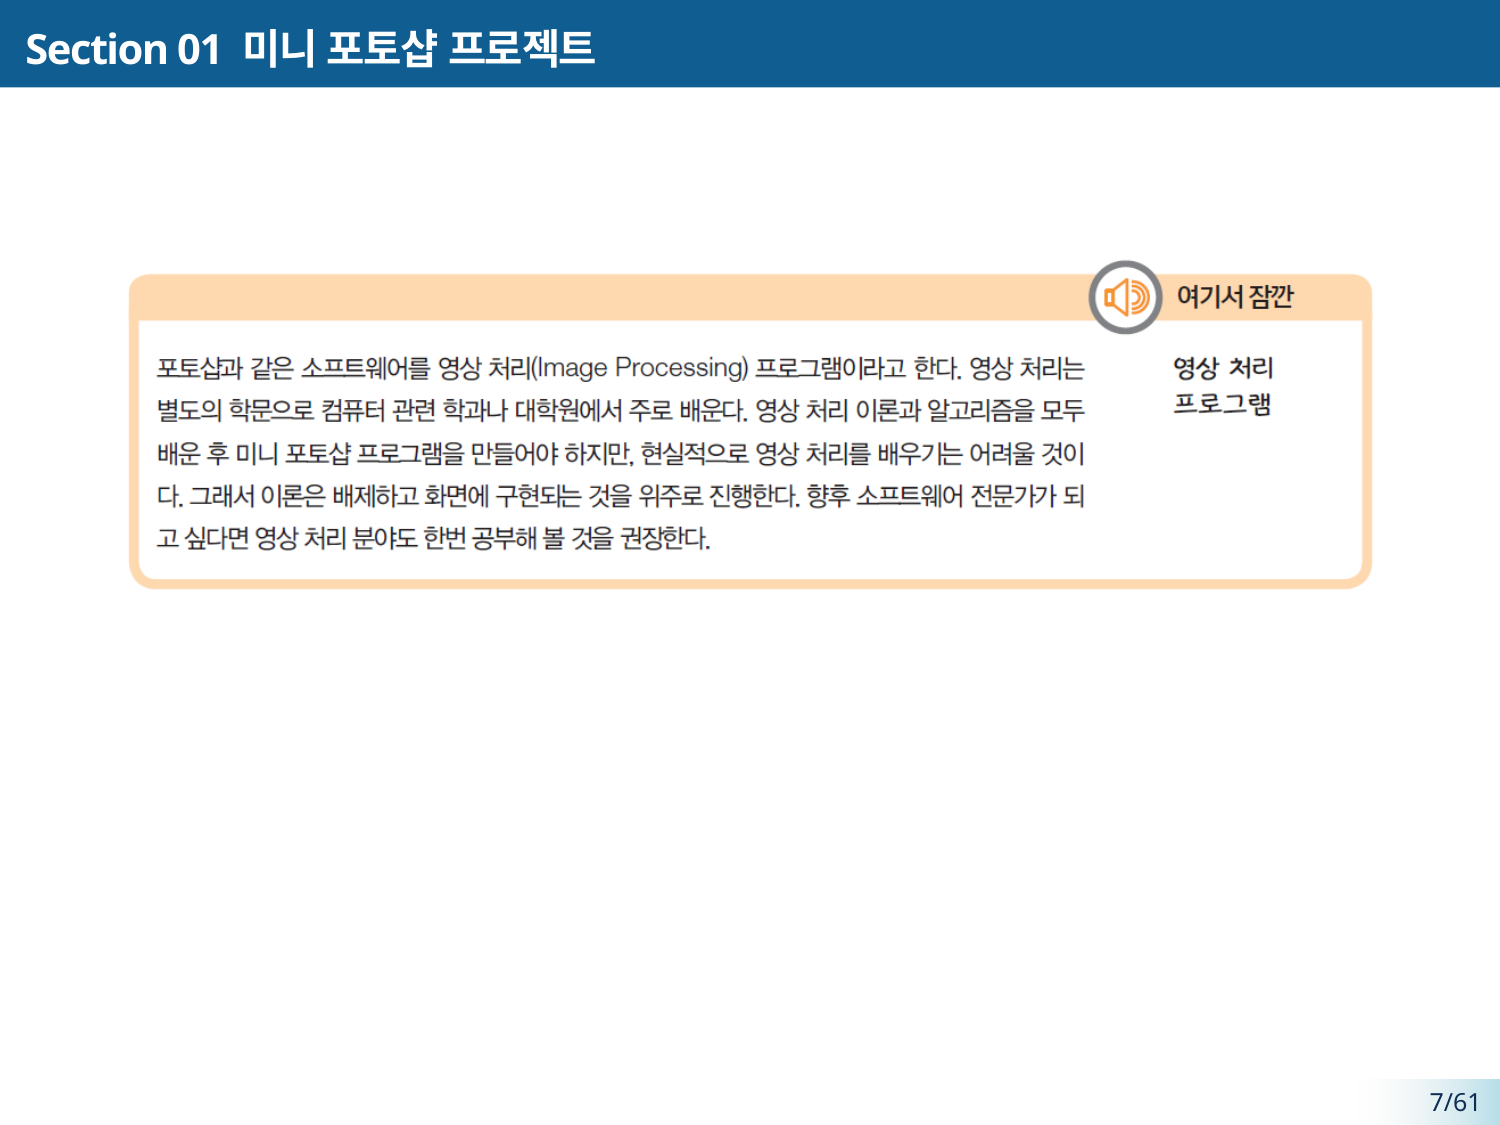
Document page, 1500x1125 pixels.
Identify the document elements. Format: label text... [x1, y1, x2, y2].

picture [119, 252, 1381, 602]
title Section 01 미니 포토샵 프로젝트 [10, 8, 1288, 87]
